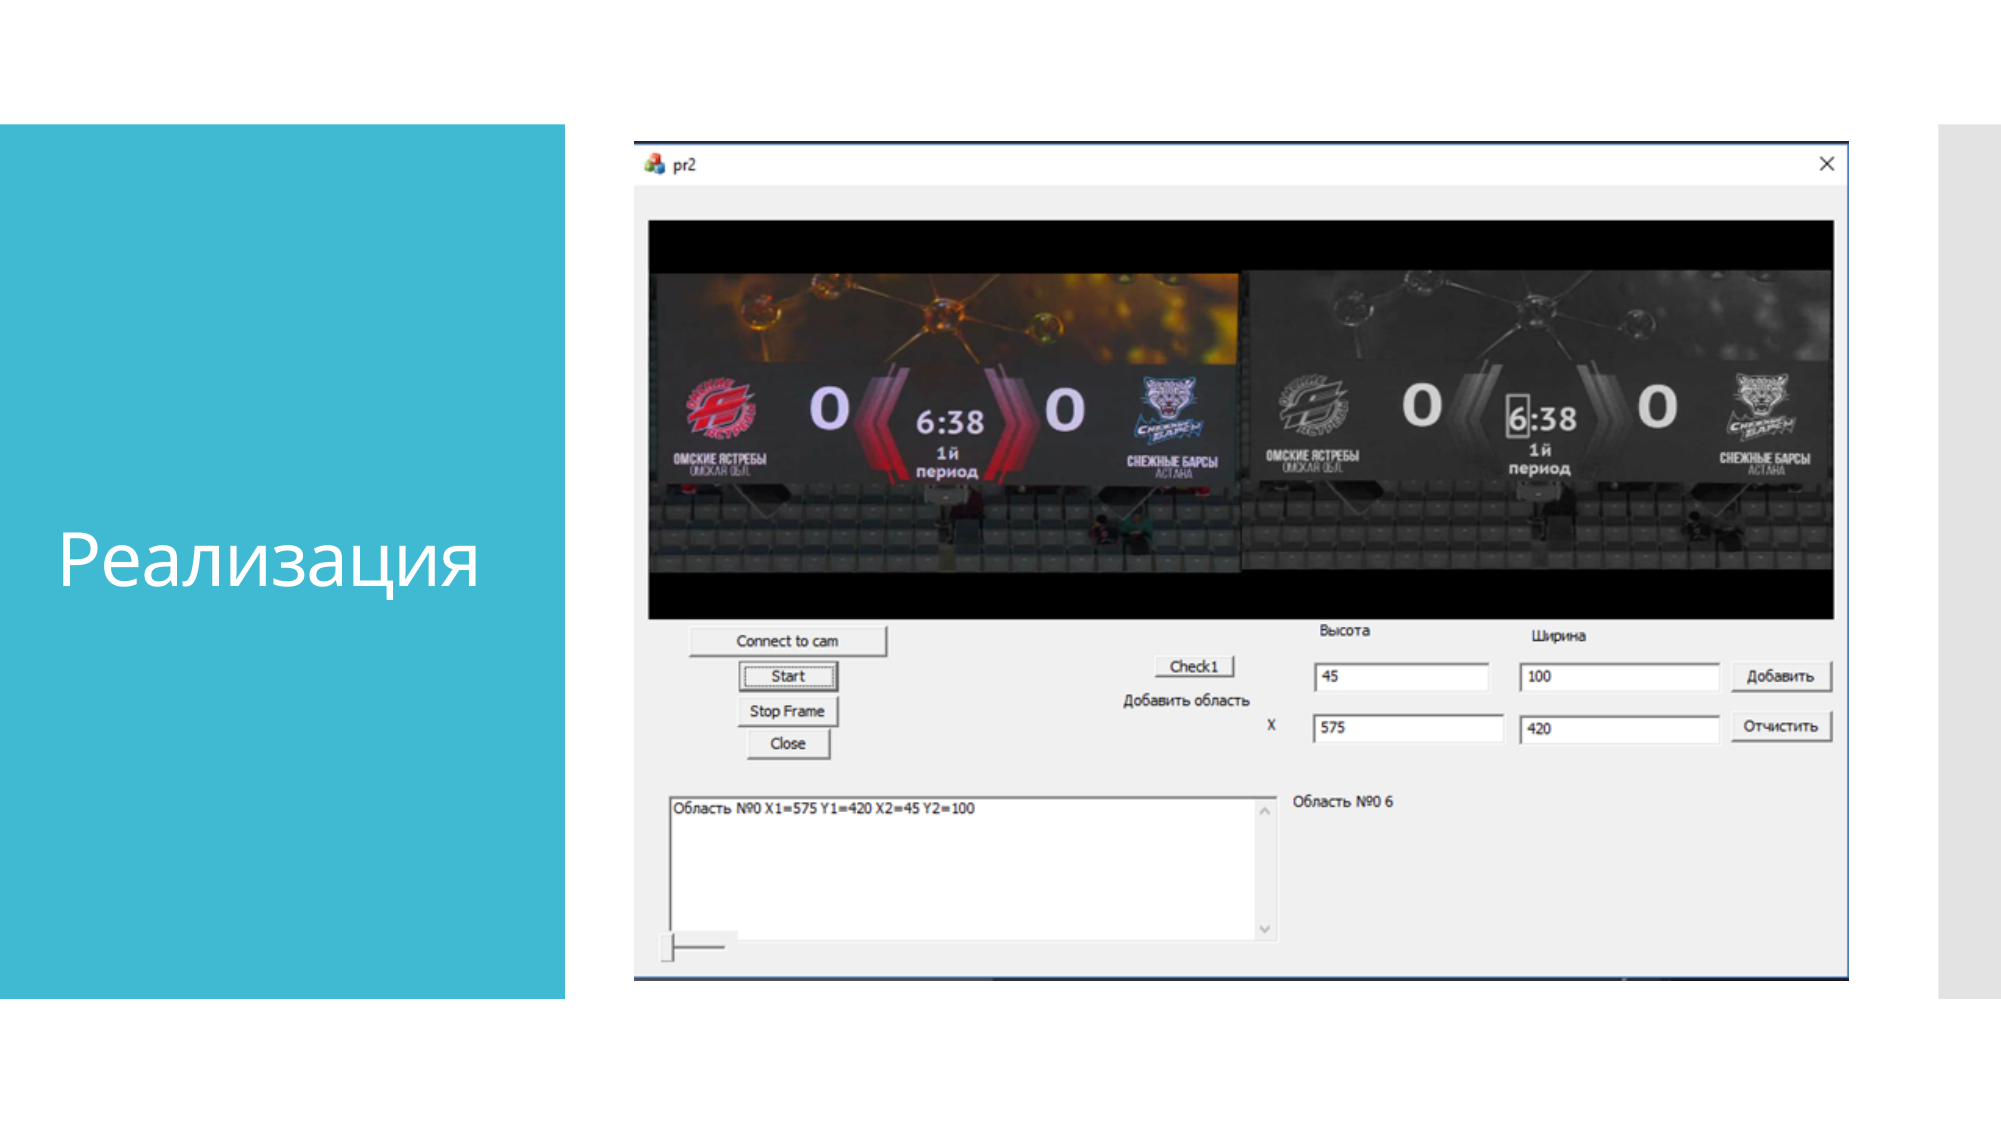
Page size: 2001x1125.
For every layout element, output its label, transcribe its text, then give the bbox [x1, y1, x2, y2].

title Реализация [41, 184, 525, 940]
picture [634, 141, 1849, 981]
